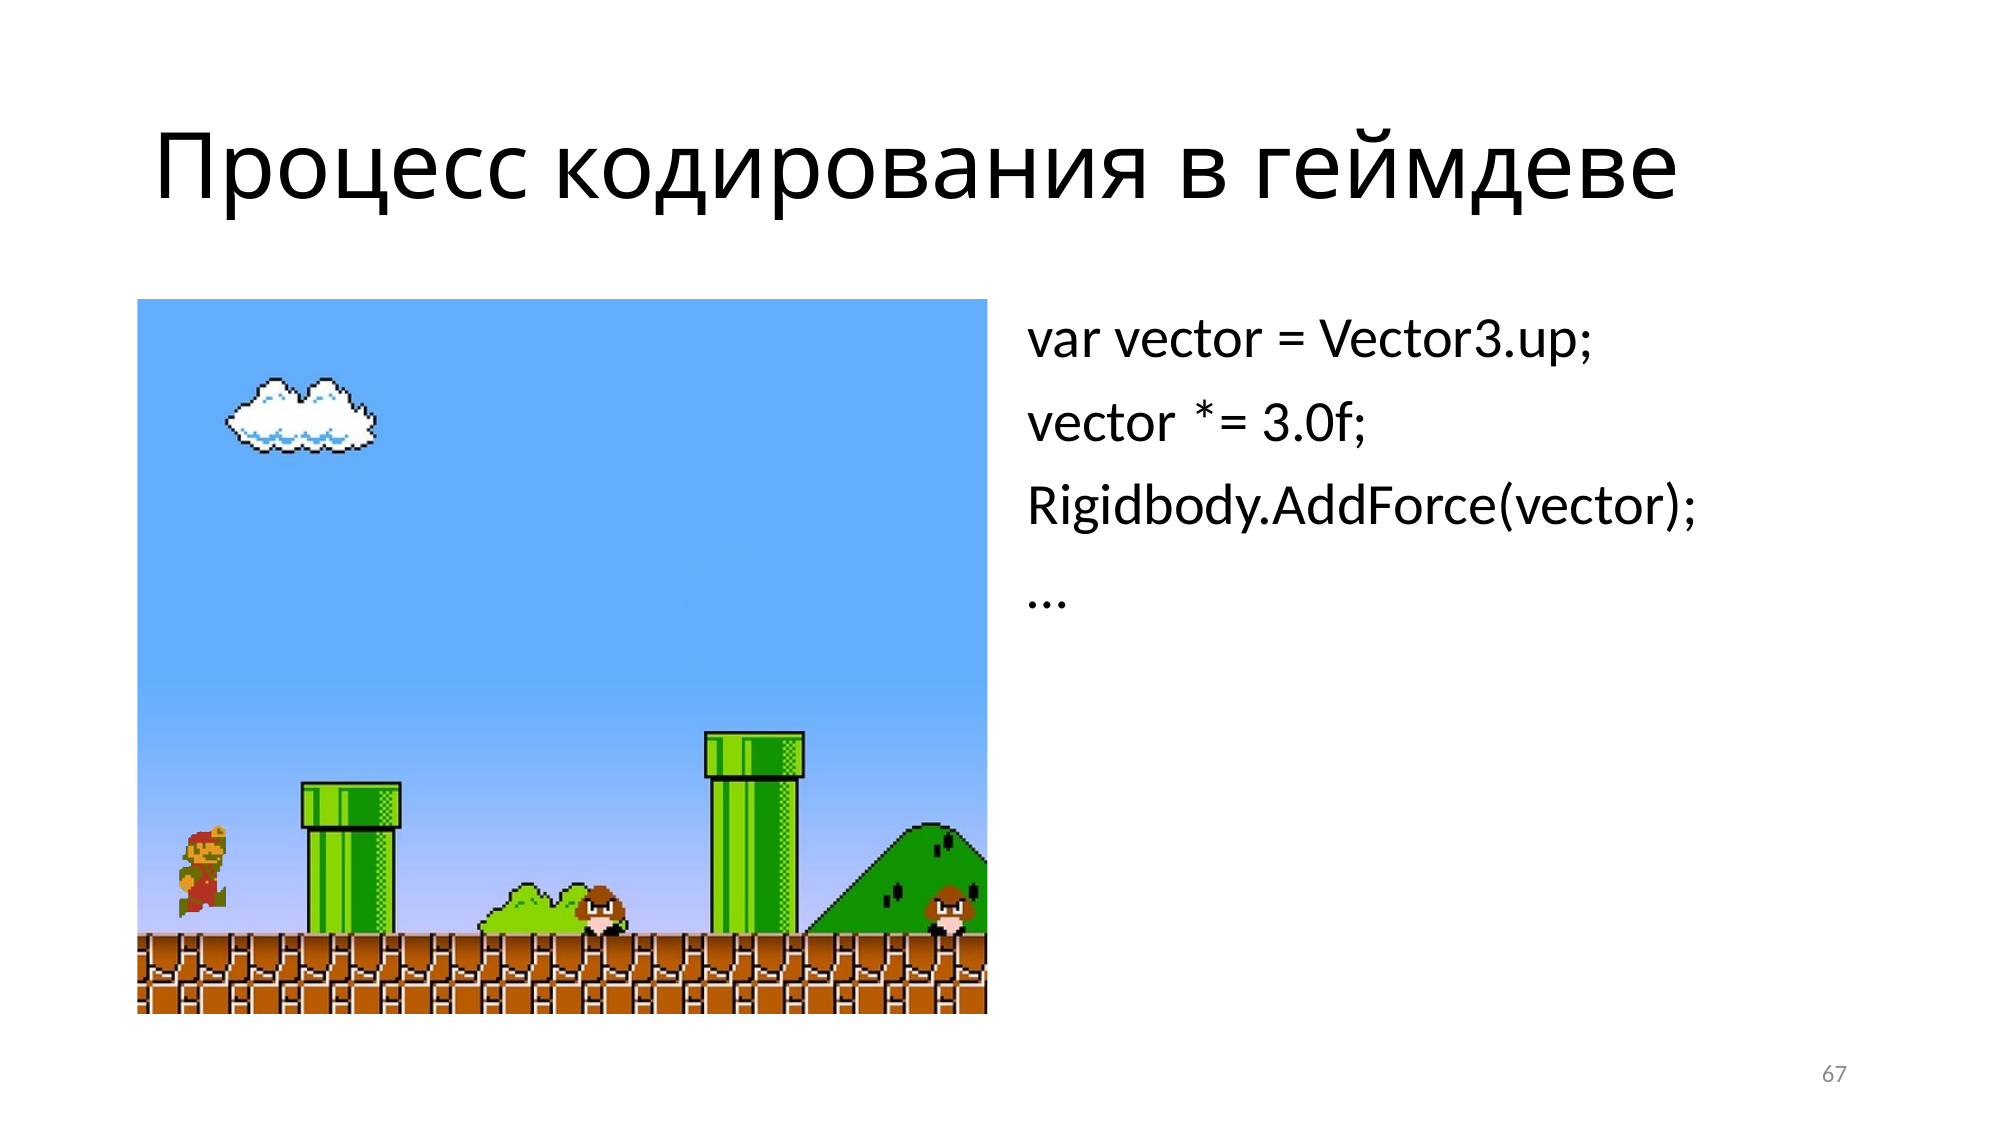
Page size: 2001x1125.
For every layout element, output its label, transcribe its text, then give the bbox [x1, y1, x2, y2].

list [137, 299, 988, 1014]
slide_number 67 [1412, 1042, 1863, 1103]
list var vector = Vector3.up; vector *= 3.0f; Rigidbody.AddForce(vector); … [1012, 299, 1863, 1014]
title Процесс кодирования в геймдеве [137, 59, 1863, 278]
picture [179, 824, 226, 919]
